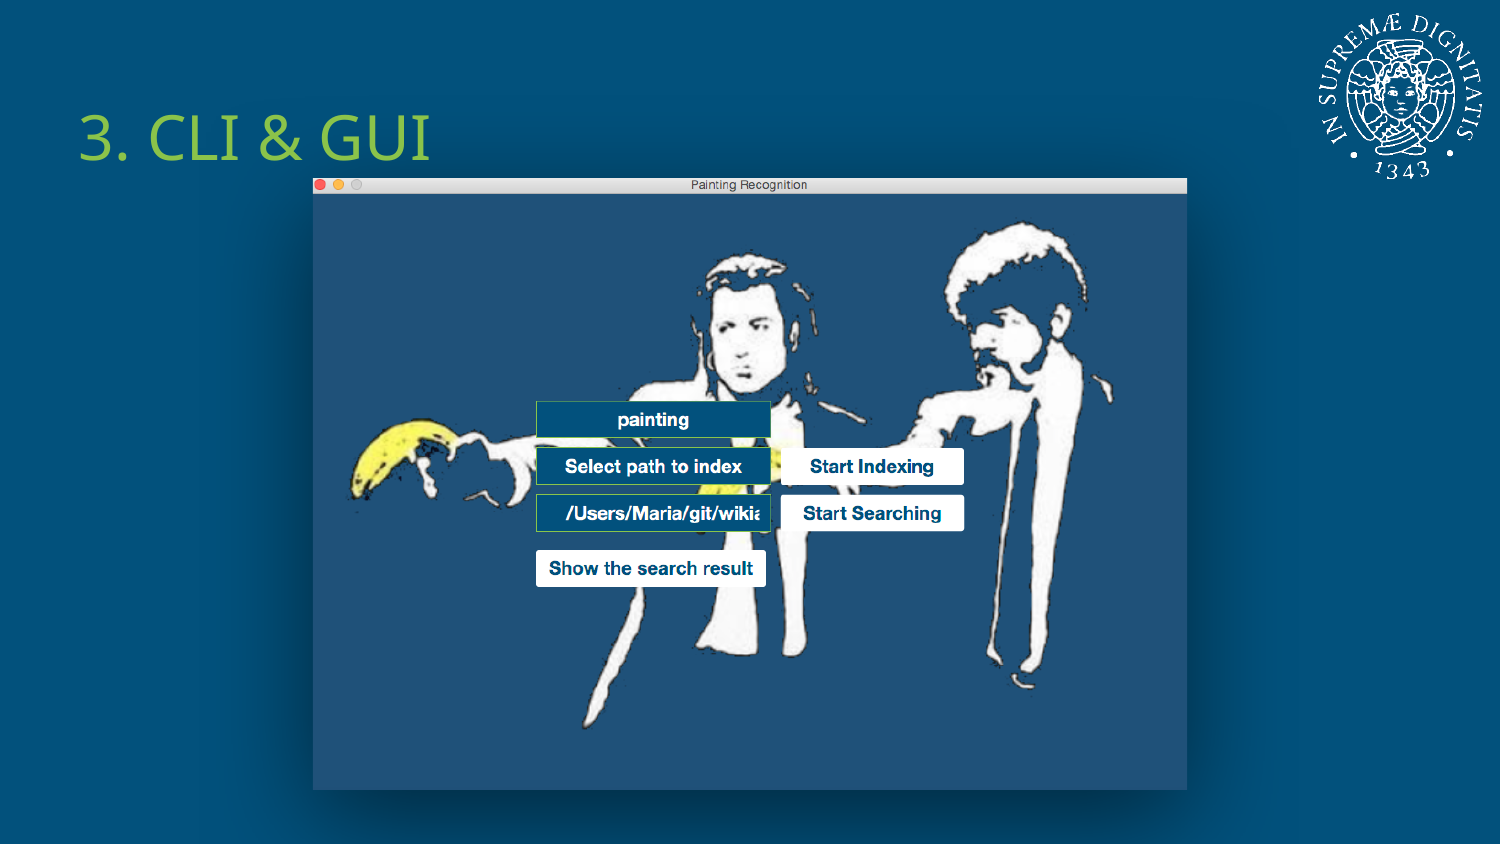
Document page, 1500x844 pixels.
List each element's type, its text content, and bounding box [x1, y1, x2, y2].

picture [310, 178, 1190, 796]
picture [1319, 13, 1482, 179]
title 3. CLI & GUI [63, 75, 1437, 188]
